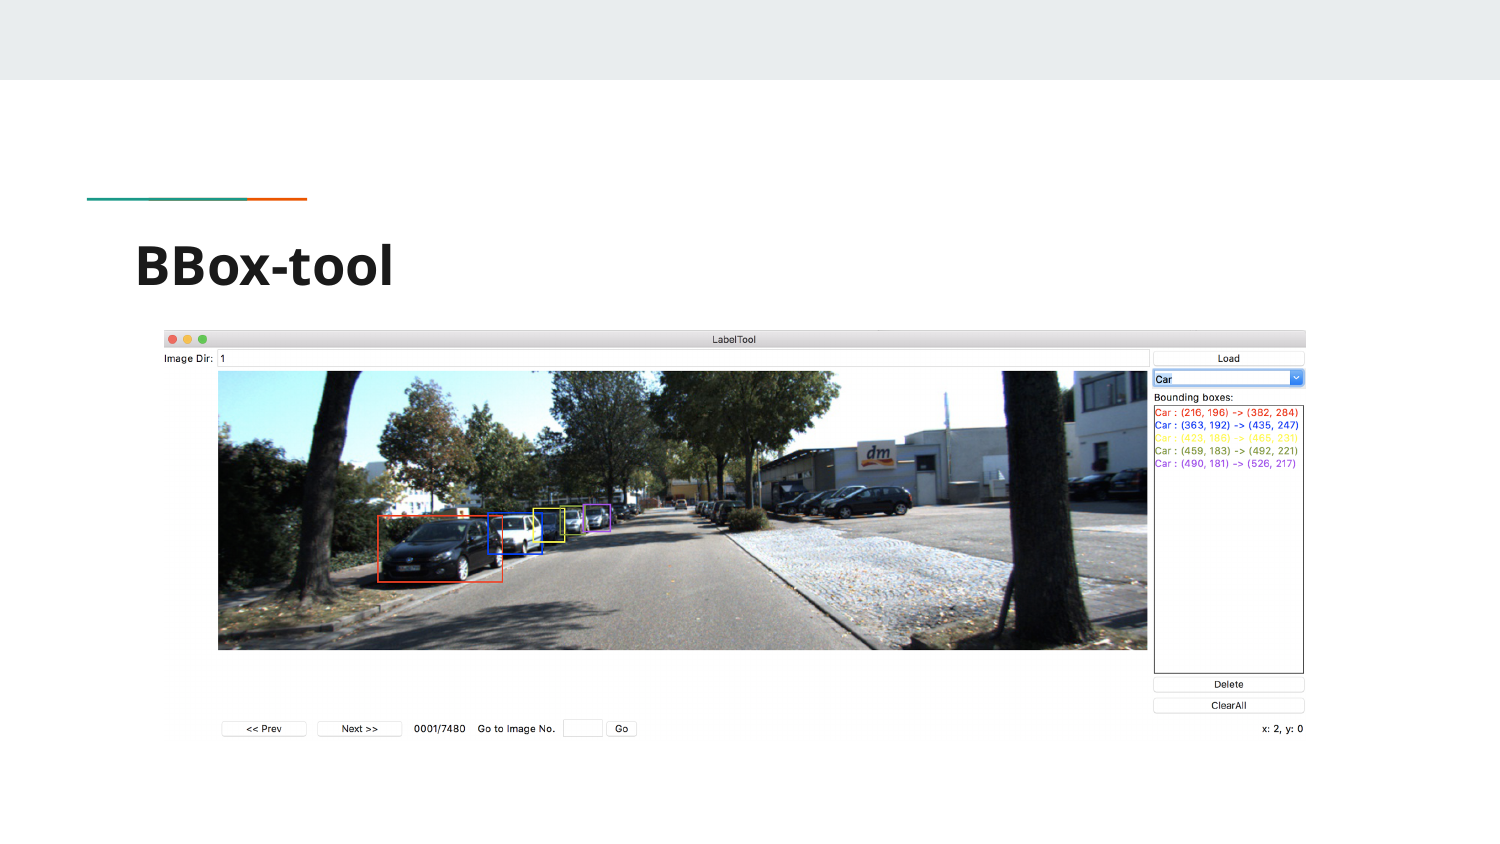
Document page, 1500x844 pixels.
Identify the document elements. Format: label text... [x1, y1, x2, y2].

picture [164, 330, 1307, 741]
title BBox-tool [119, 216, 1381, 305]
